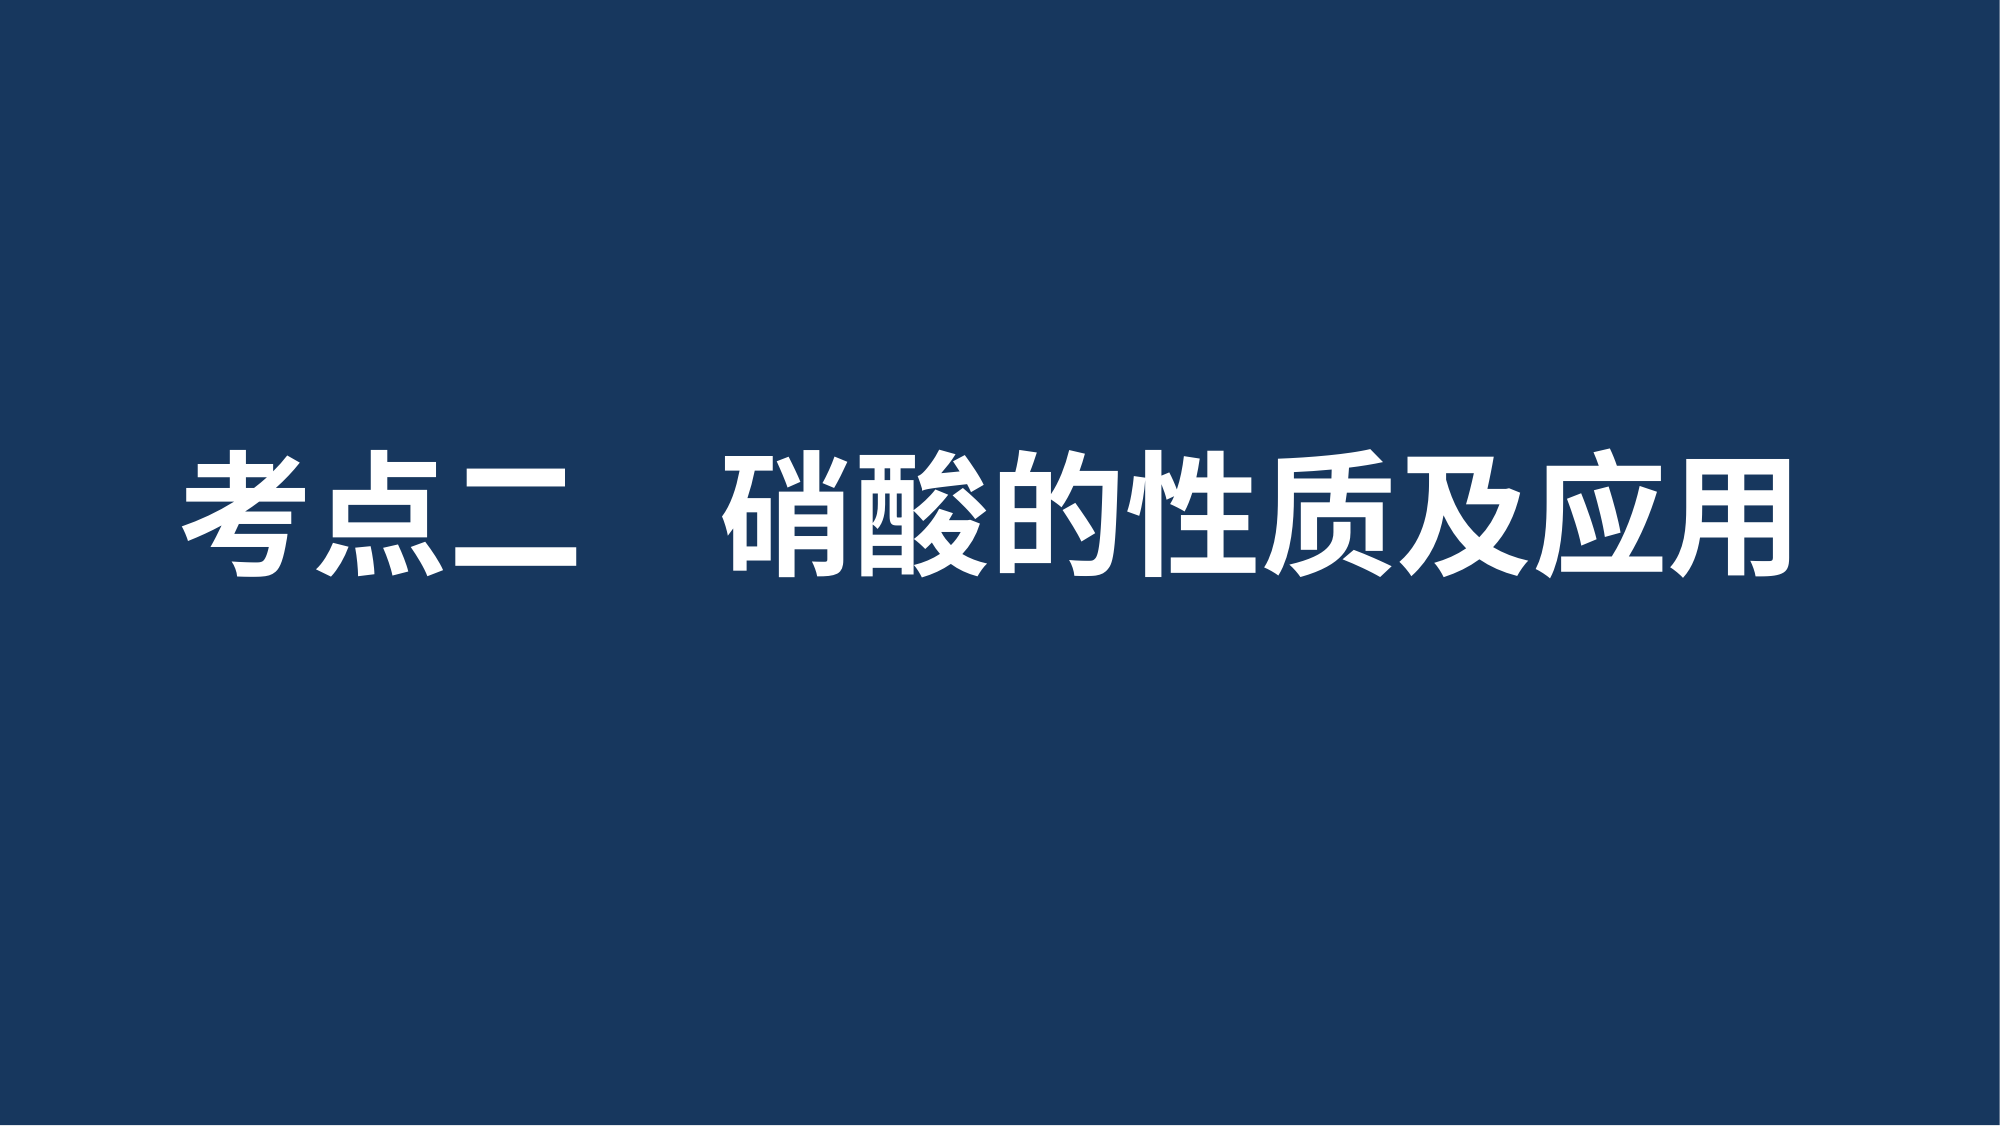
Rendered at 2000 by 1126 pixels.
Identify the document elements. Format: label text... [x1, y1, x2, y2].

text_box 考点二 硝酸的性质及应用 [162, 389, 1819, 600]
